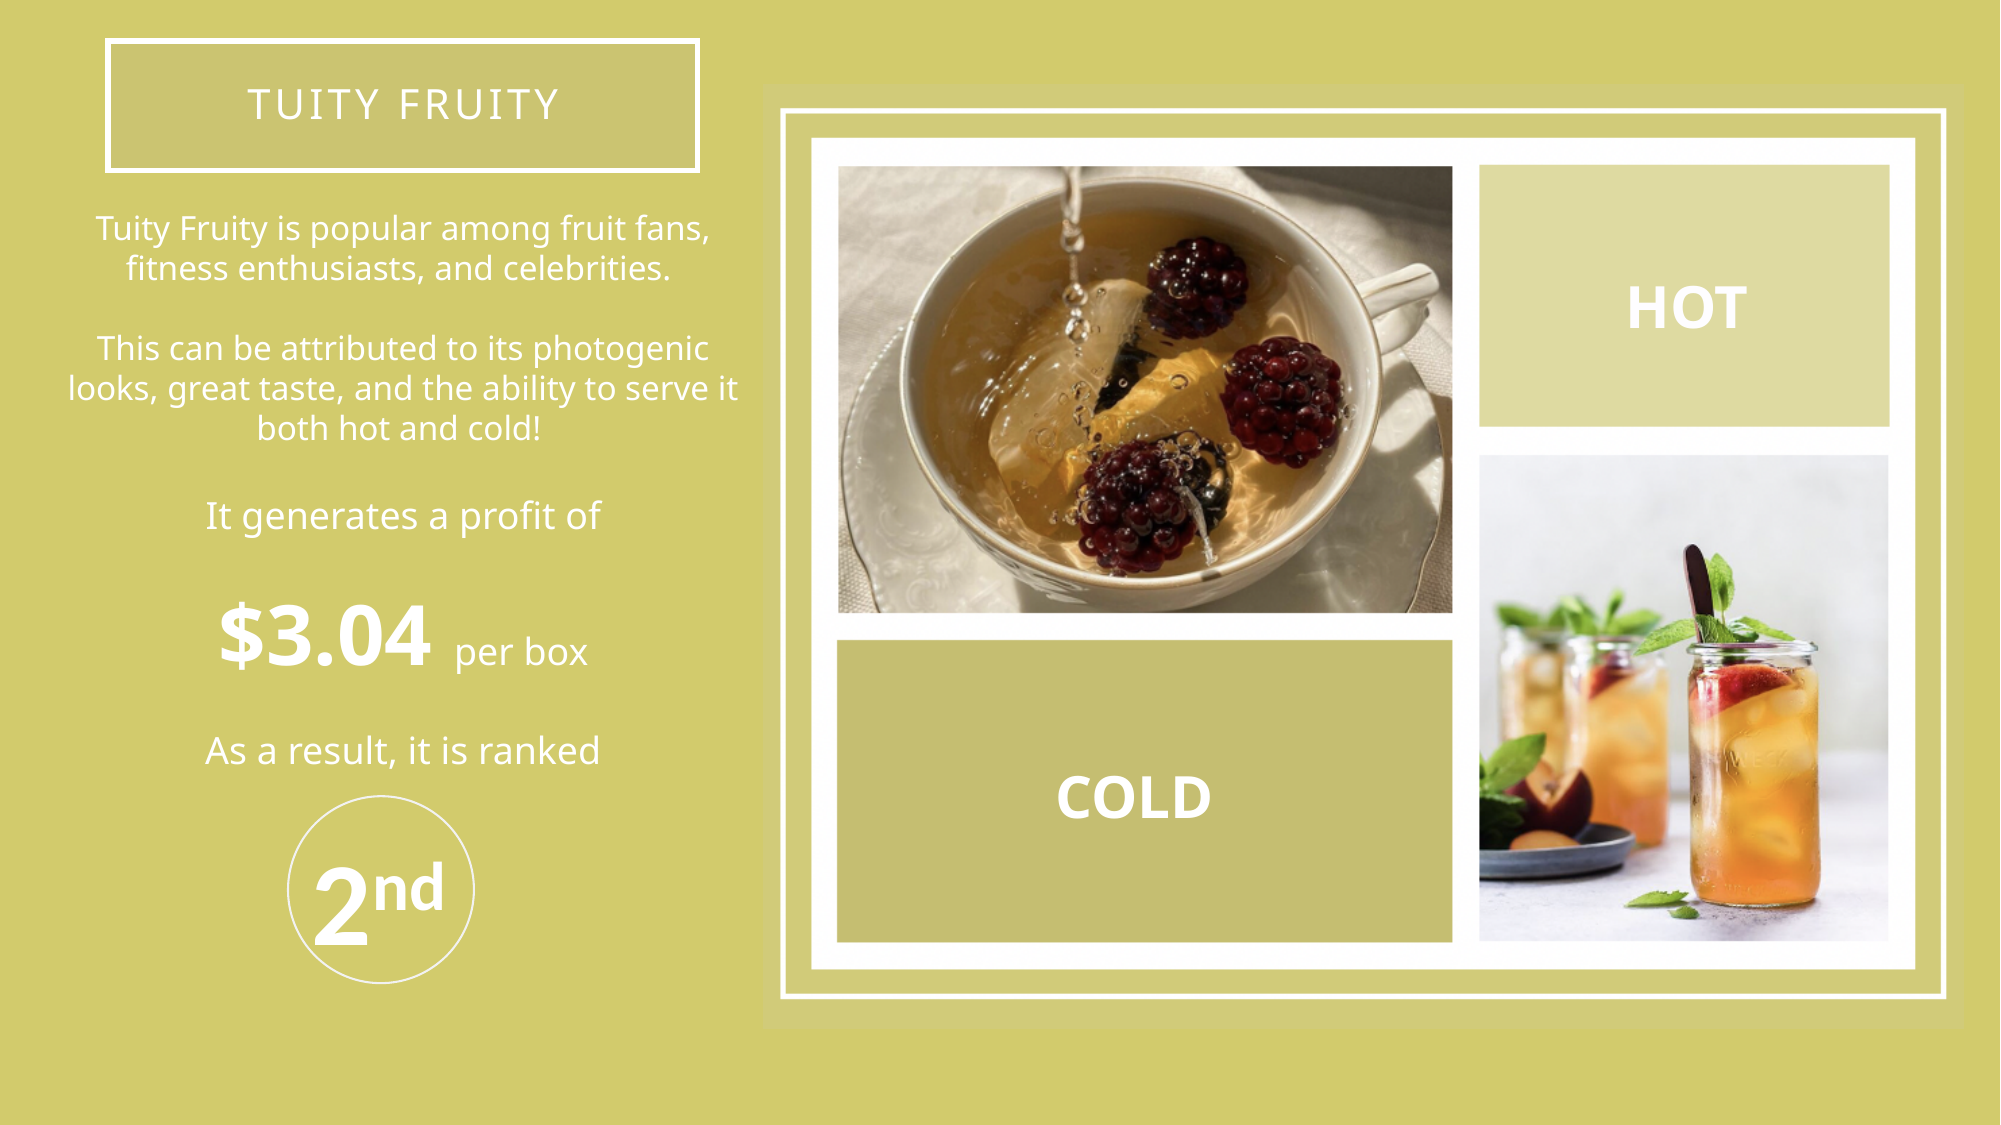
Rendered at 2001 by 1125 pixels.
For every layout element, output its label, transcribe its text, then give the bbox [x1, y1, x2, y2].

text_box [347, 977, 414, 984]
text_box [320, 796, 442, 819]
text_box 2nd [297, 819, 507, 977]
text_box Tuity Fruity is popular among fruit fans, fitness enthusiasts, and celebrities. This can be attributed to its photogenic looks, great taste, and the ability to serve it both hot and cold! It generates a profit of $3.04 per box As a result, it is ranked Highest profit among all teas! [36, 199, 771, 1125]
title Tuity Fruity [105, 38, 700, 173]
text_box [288, 849, 297, 930]
picture [763, 84, 1964, 1029]
